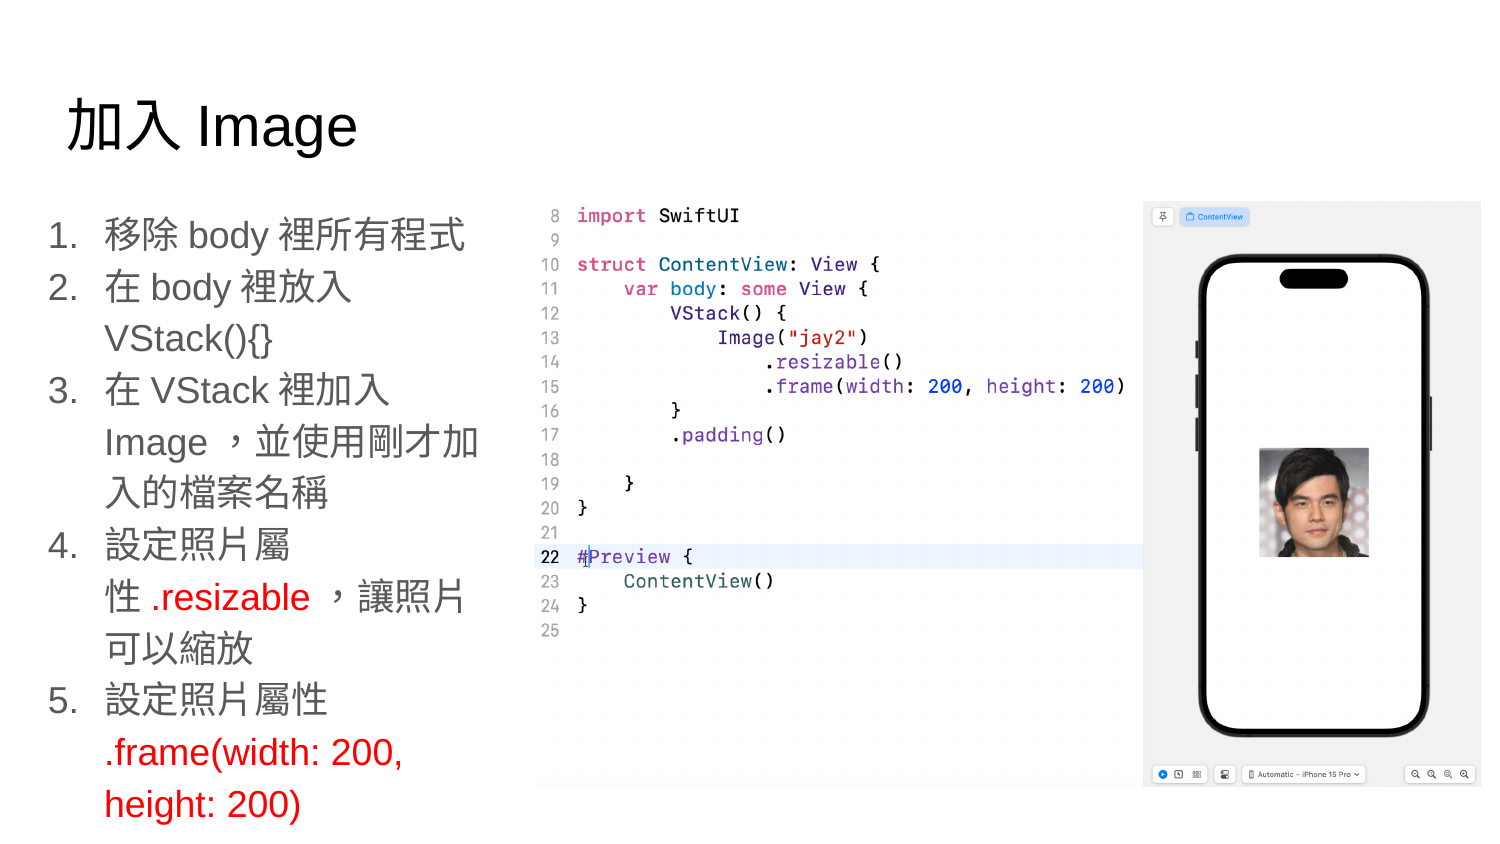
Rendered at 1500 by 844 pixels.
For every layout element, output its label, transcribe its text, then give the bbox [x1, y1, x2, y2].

picture [534, 201, 1481, 787]
list 移除body裡所有程式 在body裡放入VStack(){} 在VStack裡加入Image，並使用剛才加入的檔案名稱 設定照片屬性.resizable，讓照片可以縮放 設定照片屬性 .frame(width: 200, height: 200) [14, 189, 519, 750]
title 加入Image [51, 72, 1449, 167]
